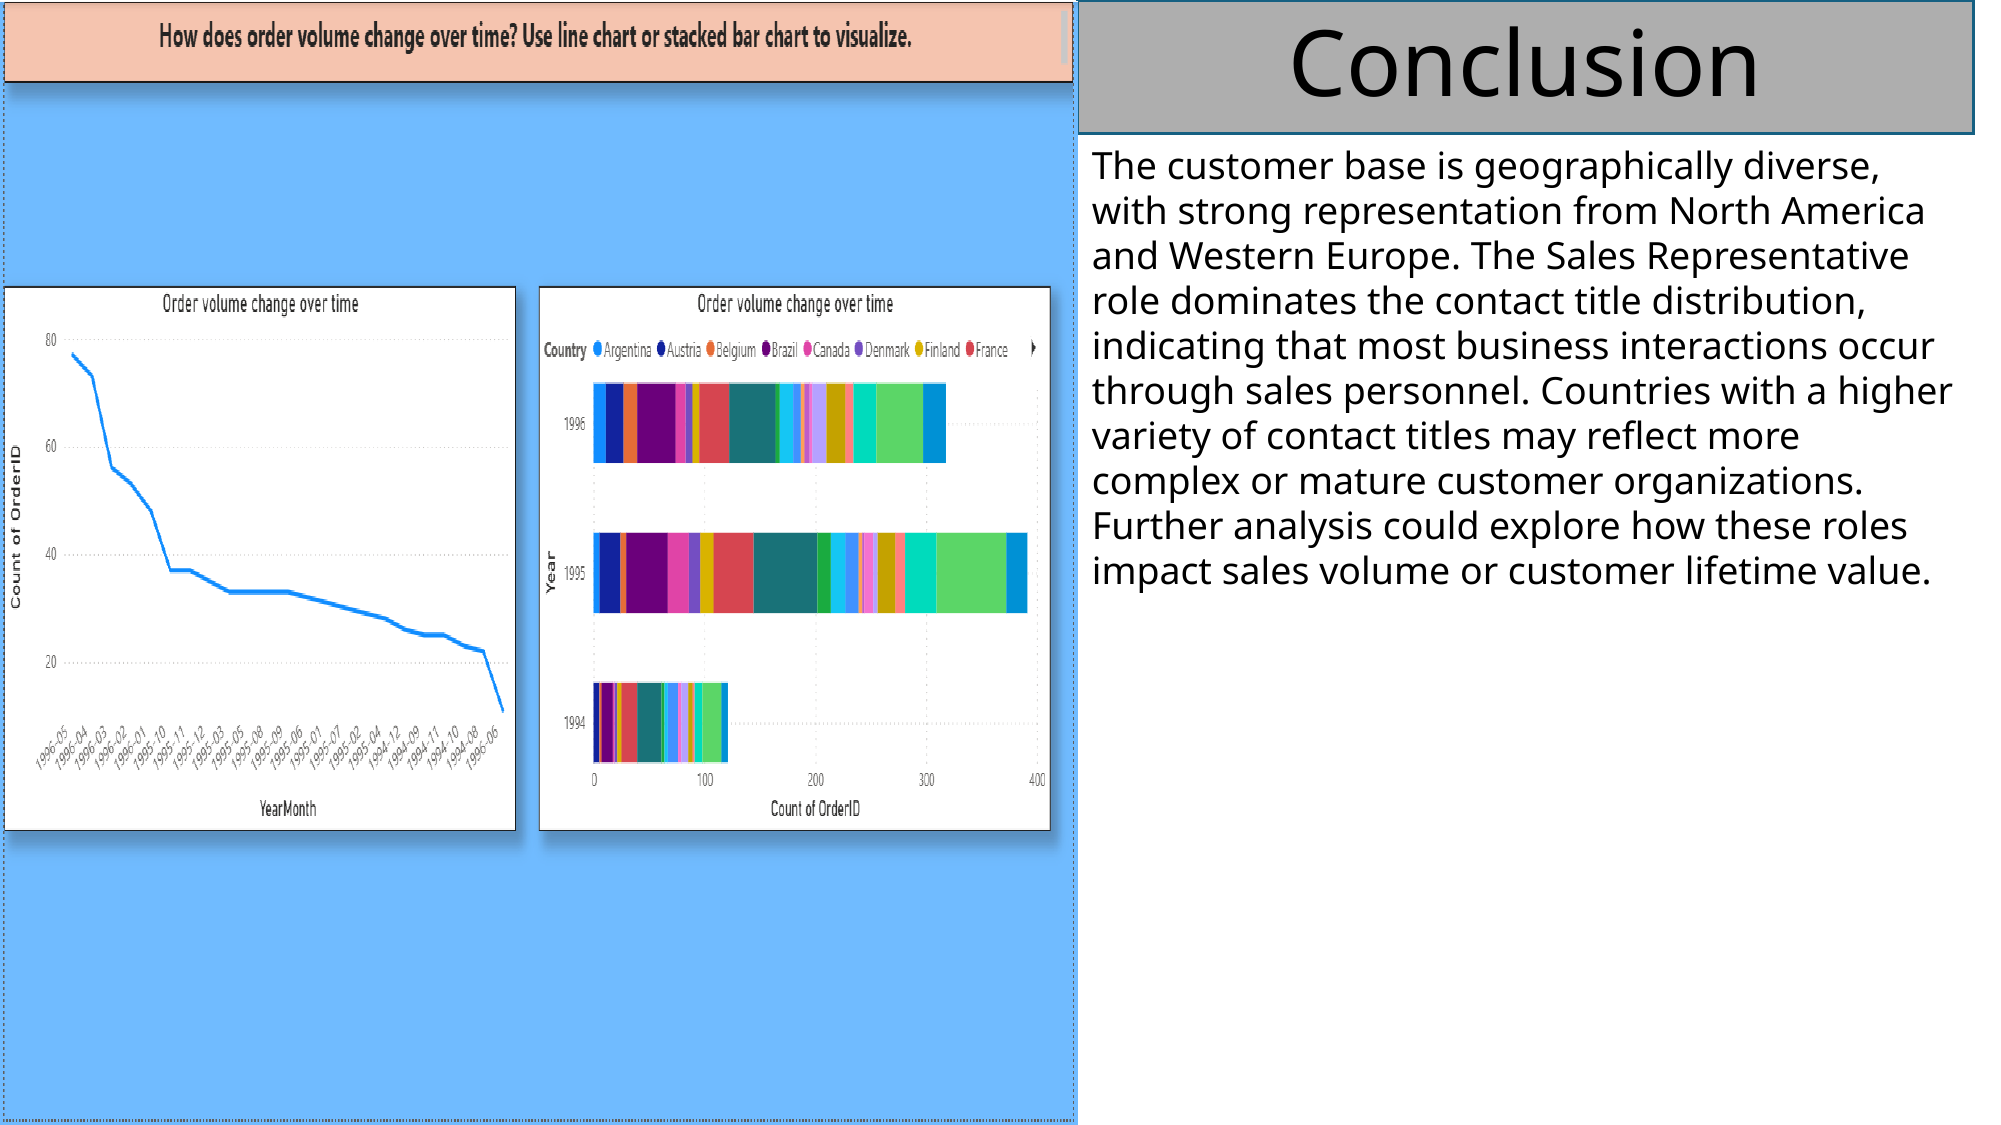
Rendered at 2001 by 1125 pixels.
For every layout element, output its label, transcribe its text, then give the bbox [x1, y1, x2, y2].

title Conclusion [1078, 0, 1975, 135]
text_box The customer base is geographically diverse, with strong representation from North America and Western Europe. The Sales Representative role dominates the contact title distribution, indicating that most business interactions occur through sales personnel. Countries with a higher variety of contact titles may reflect more complex or mature customer organizations. Further analysis could explore how these roles impact sales volume or customer lifetime value. [1078, 134, 1974, 600]
picture [0, 0, 1078, 1125]
